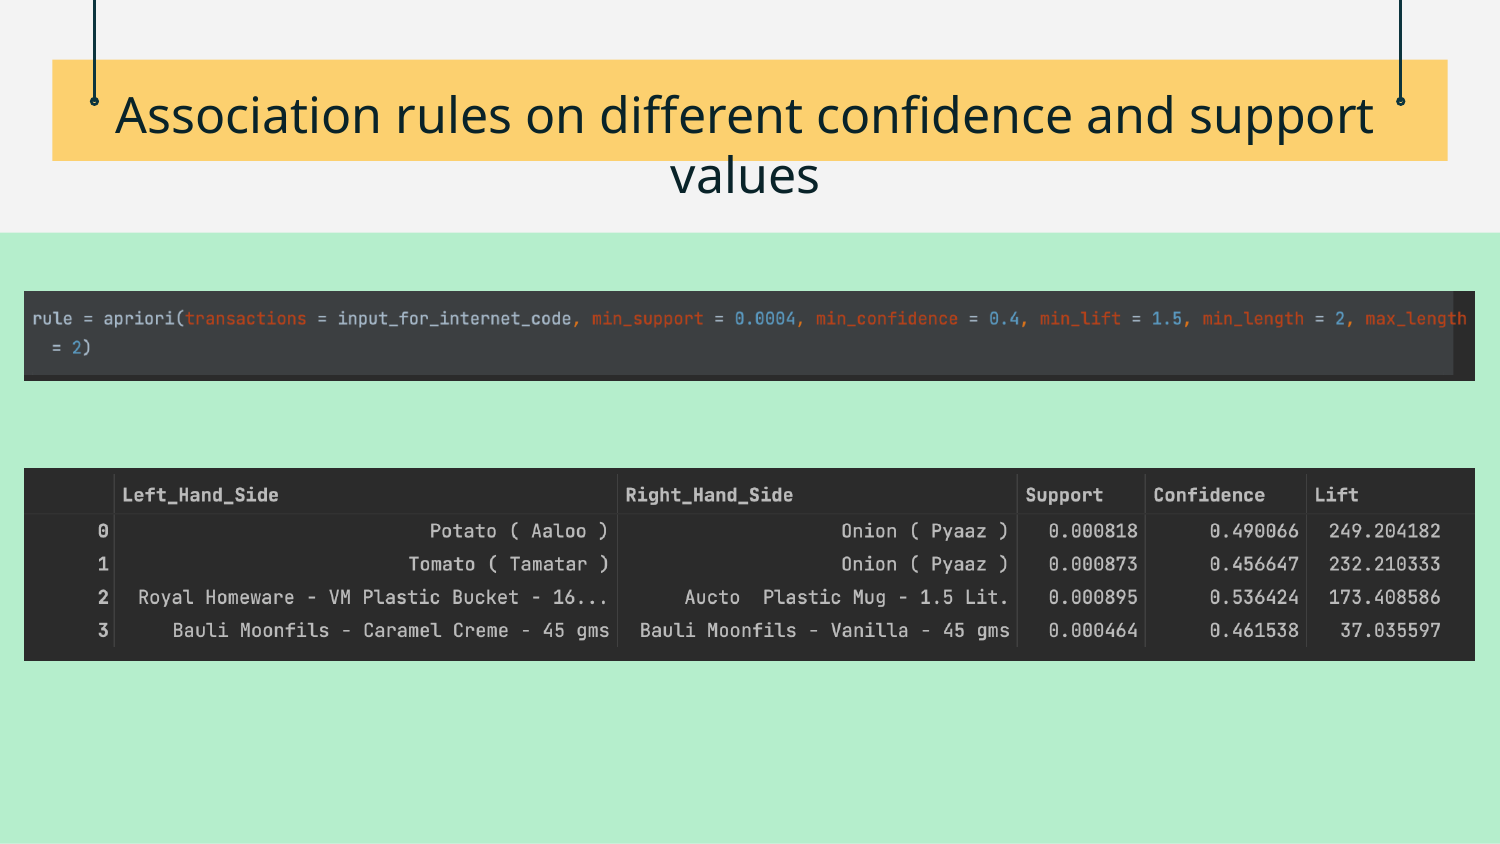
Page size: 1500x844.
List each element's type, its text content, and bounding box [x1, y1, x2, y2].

picture [24, 291, 1475, 381]
title Association rules on different confidence and support values [88, 68, 1403, 164]
picture [24, 468, 1476, 662]
